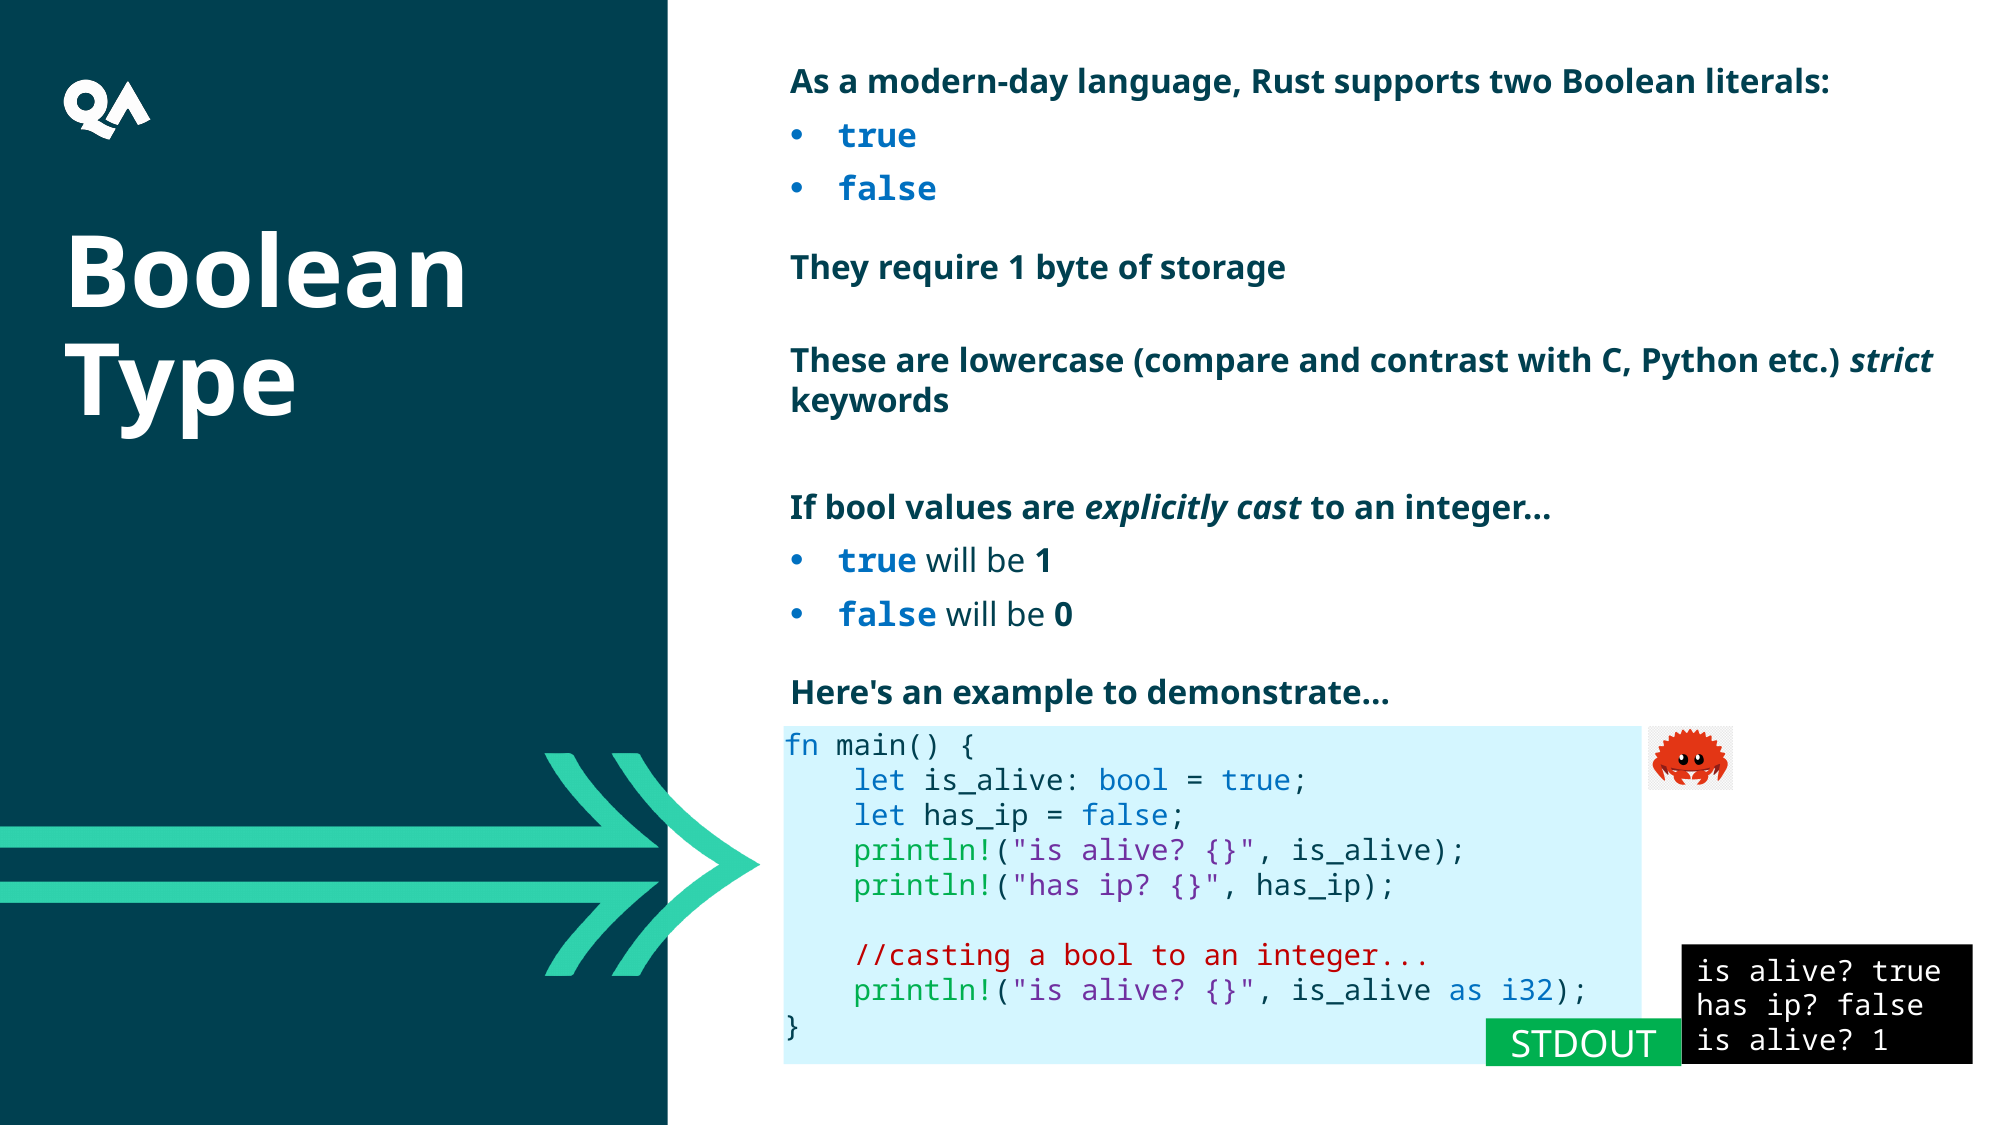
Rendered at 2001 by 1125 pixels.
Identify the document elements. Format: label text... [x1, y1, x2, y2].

text_box fn main() { let is_alive: bool = true; let has_ip = false; println!("is alive? {}", is_alive); println!("has ip? {}", has_ip); //casting a bool to an integer... println!("is alive? {}", is_alive as i32); } [783, 726, 1642, 1065]
picture [1648, 726, 1733, 790]
picture [0, 882, 657, 975]
picture [107, 83, 149, 124]
picture [64, 80, 114, 139]
list As a modern-day language, Rust supports two Boolean literals: true false They require 1 byte of storage These are lowercase (compare and contrast with C, Python etc.) strict keywords If bool values are explicitly cast to an integer… true will be 1 false will be 0 Here's an example to demonstrate… [790, 60, 1937, 783]
text_box STDOUT [1485, 1018, 1682, 1067]
list Boolean Type [63, 221, 628, 673]
text_box is alive? true has ip? false is alive? 1 [1681, 944, 1973, 1064]
picture [613, 727, 775, 995]
picture [0, 754, 657, 847]
